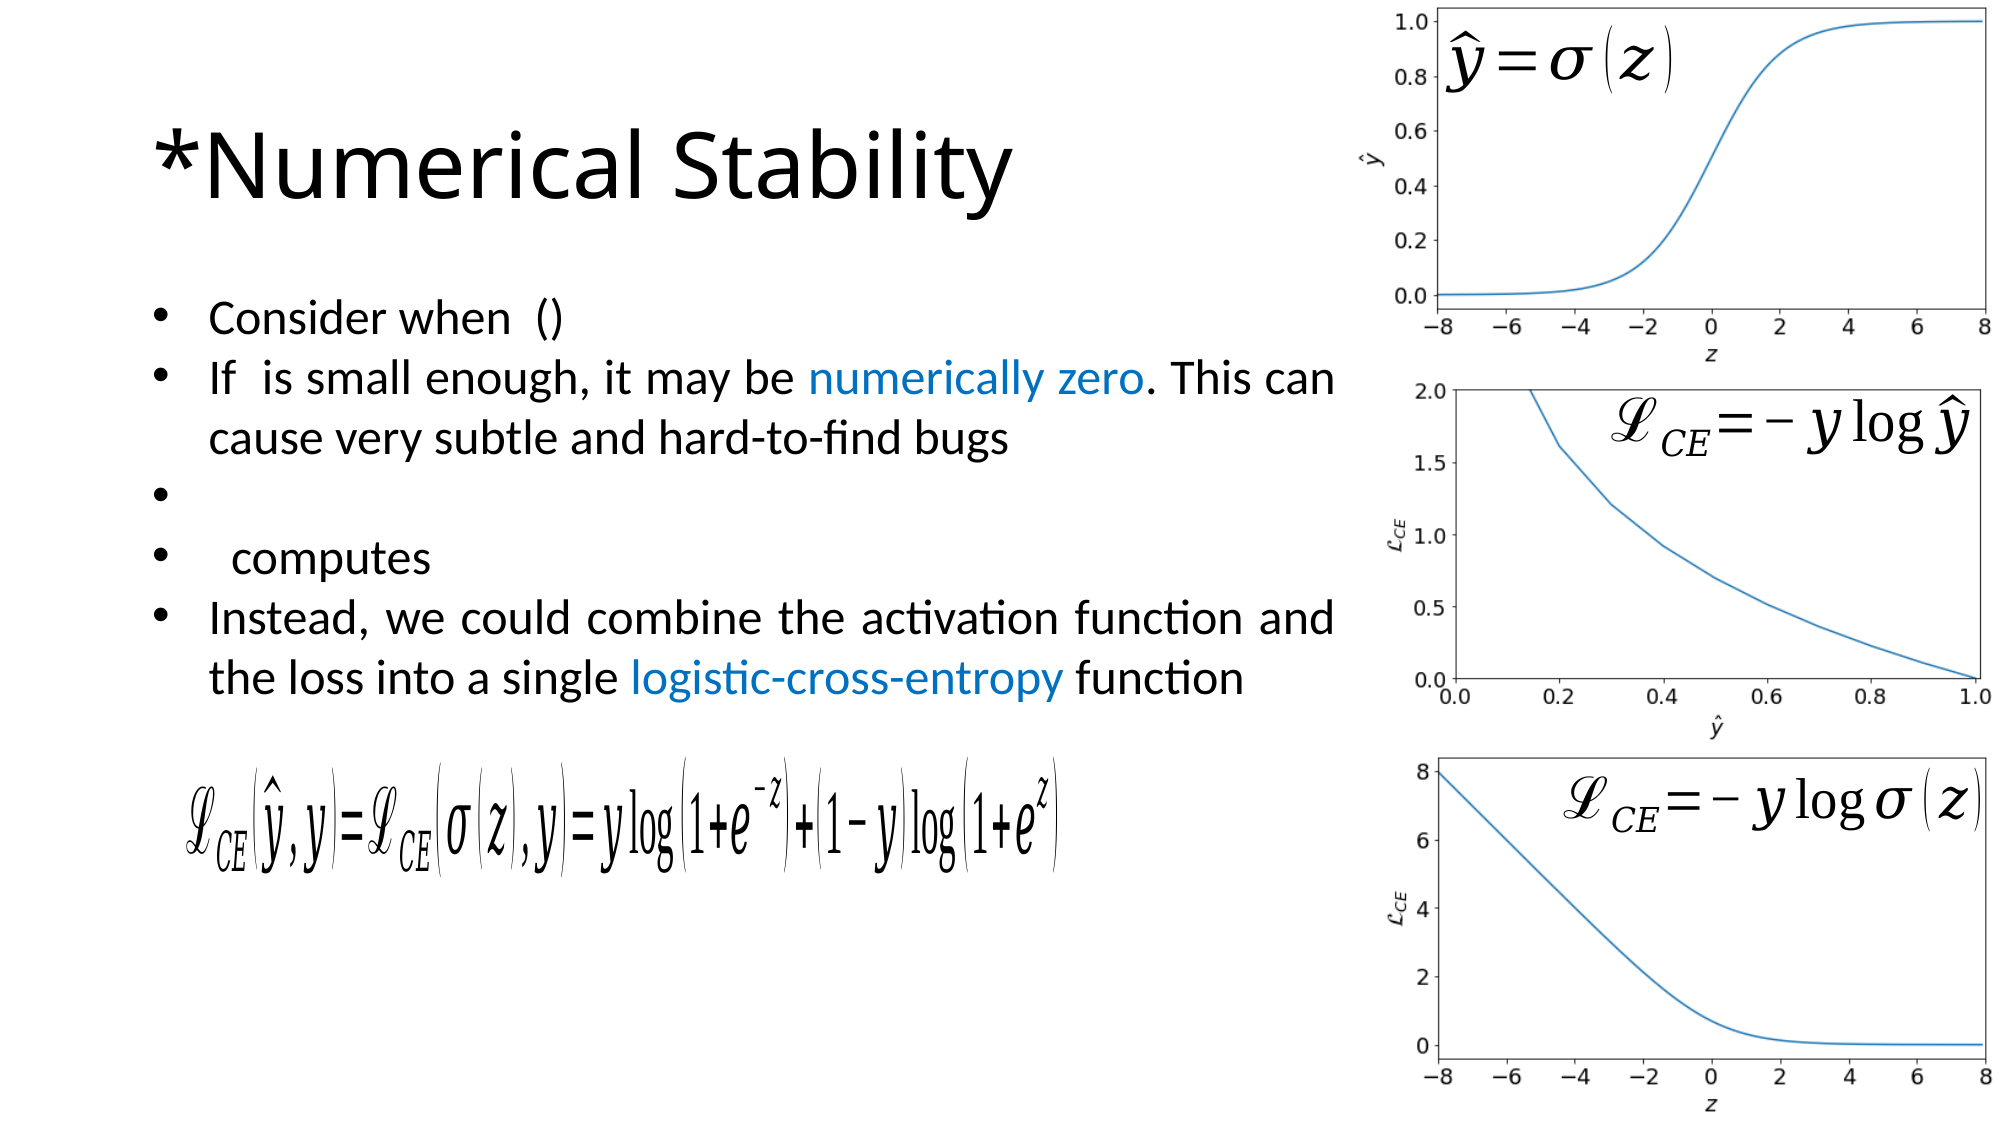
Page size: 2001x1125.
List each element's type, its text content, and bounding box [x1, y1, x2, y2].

picture [1350, 0, 2000, 1125]
title *Numerical Stability [137, 59, 1350, 278]
